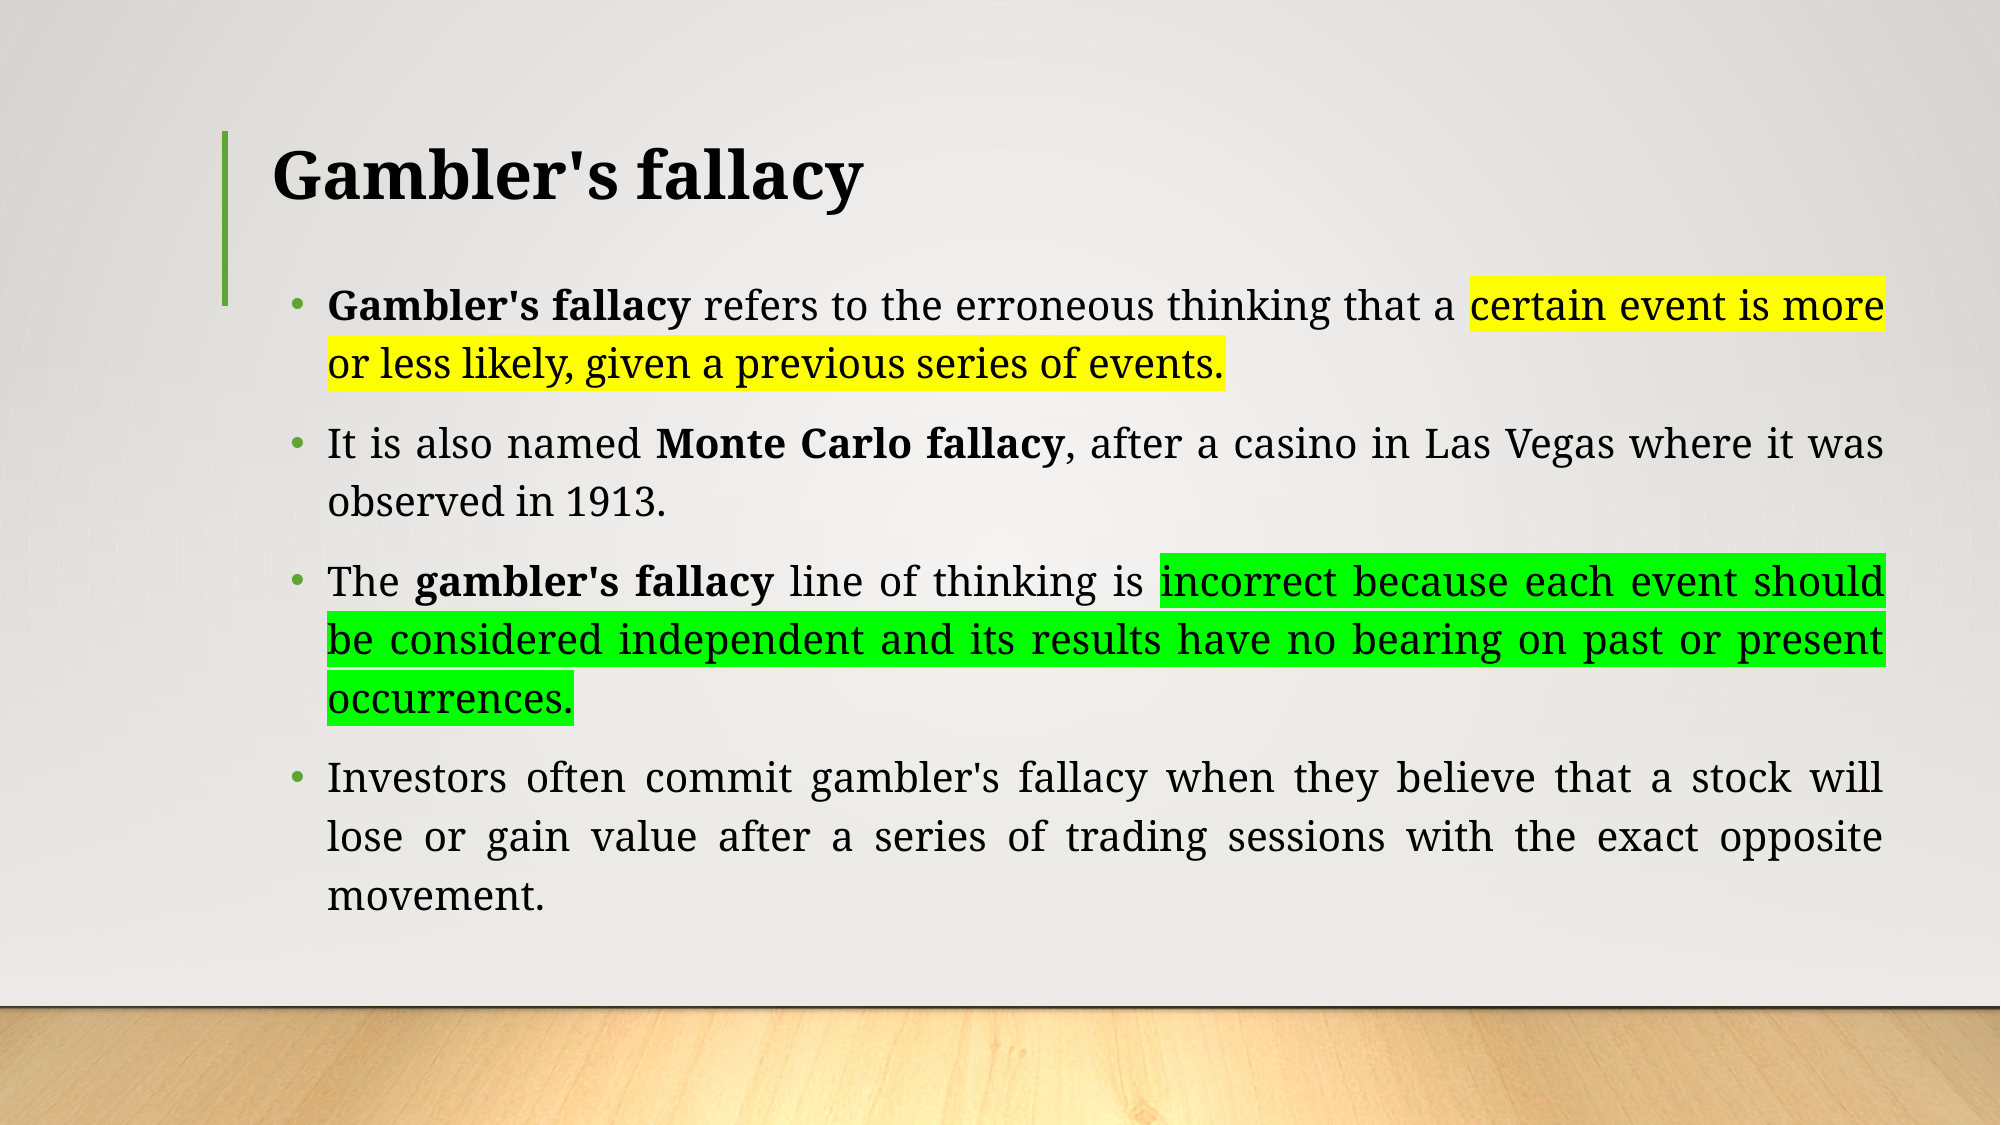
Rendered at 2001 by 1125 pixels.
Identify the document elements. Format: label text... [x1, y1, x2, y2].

title Gambler's fallacy [256, 49, 1818, 222]
list Gambler's fallacy refers to the erroneous thinking that a certain event is more or less likely, given a previous series of events. It is also named Monte Carlo fallacy, after a casino in Las Vegas where it was observed in 1913. The gambler's fallacy line of thinking is incorrect because each event should be considered independent and its results have no bearing on past or present occurrences. Investors often commit gambler's fallacy when they believe that a stock will lose or gain value after a series of trading sessions with the exact opposite movement. [275, 261, 1901, 927]
picture [0, 1006, 2000, 1125]
